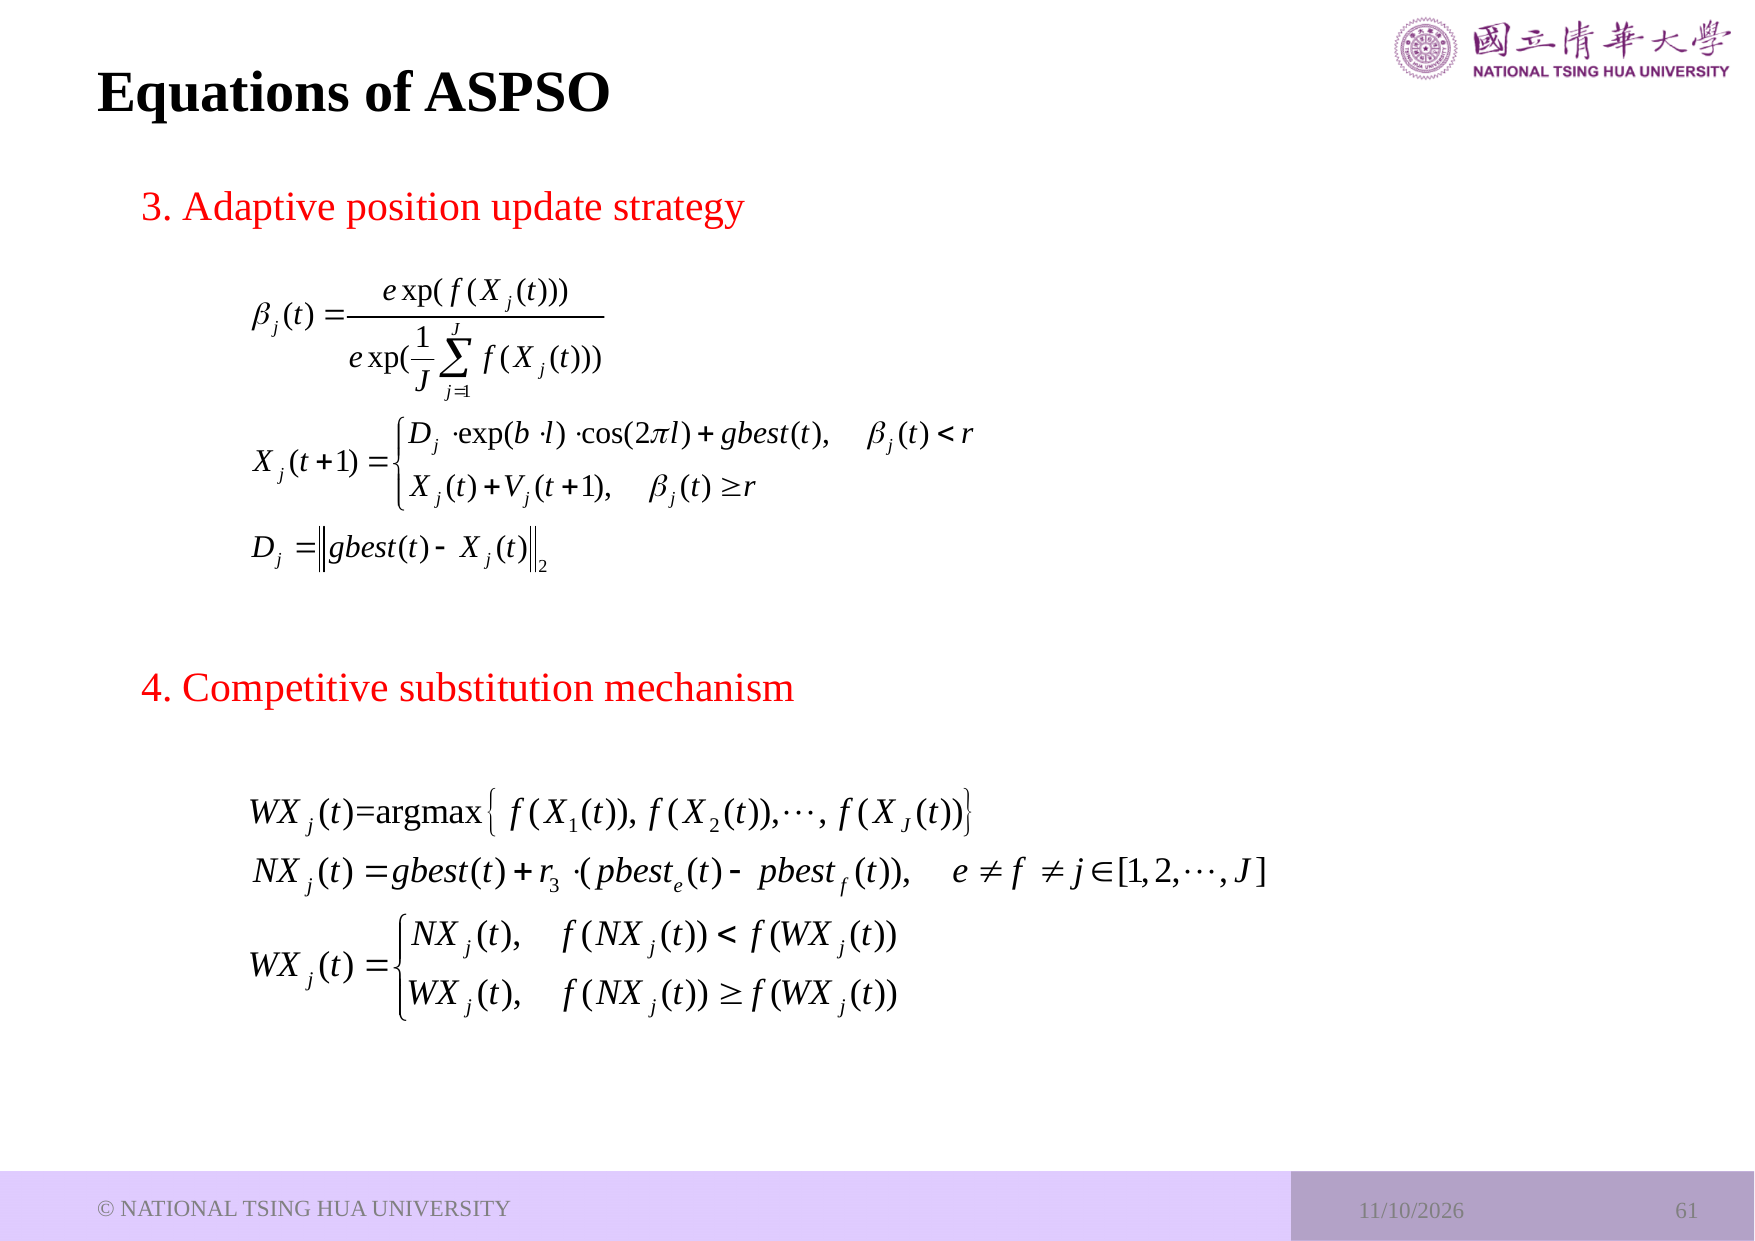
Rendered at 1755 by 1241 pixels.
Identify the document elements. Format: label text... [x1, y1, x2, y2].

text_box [245, 270, 981, 581]
title Equations of ASPSO [82, 32, 1251, 137]
slide_number 61 [1577, 1180, 1714, 1239]
picture [0, 1171, 1291, 1241]
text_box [245, 786, 1274, 1031]
text_box 3. Adaptive position update strategy [126, 171, 1083, 237]
text_box 4. Competitive substitution mechanism [126, 652, 1083, 717]
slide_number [1343, 1180, 1551, 1239]
footer © NATIONAL TSING HUA UNIVERSITY [82, 1177, 562, 1236]
picture [1388, 2, 1755, 95]
